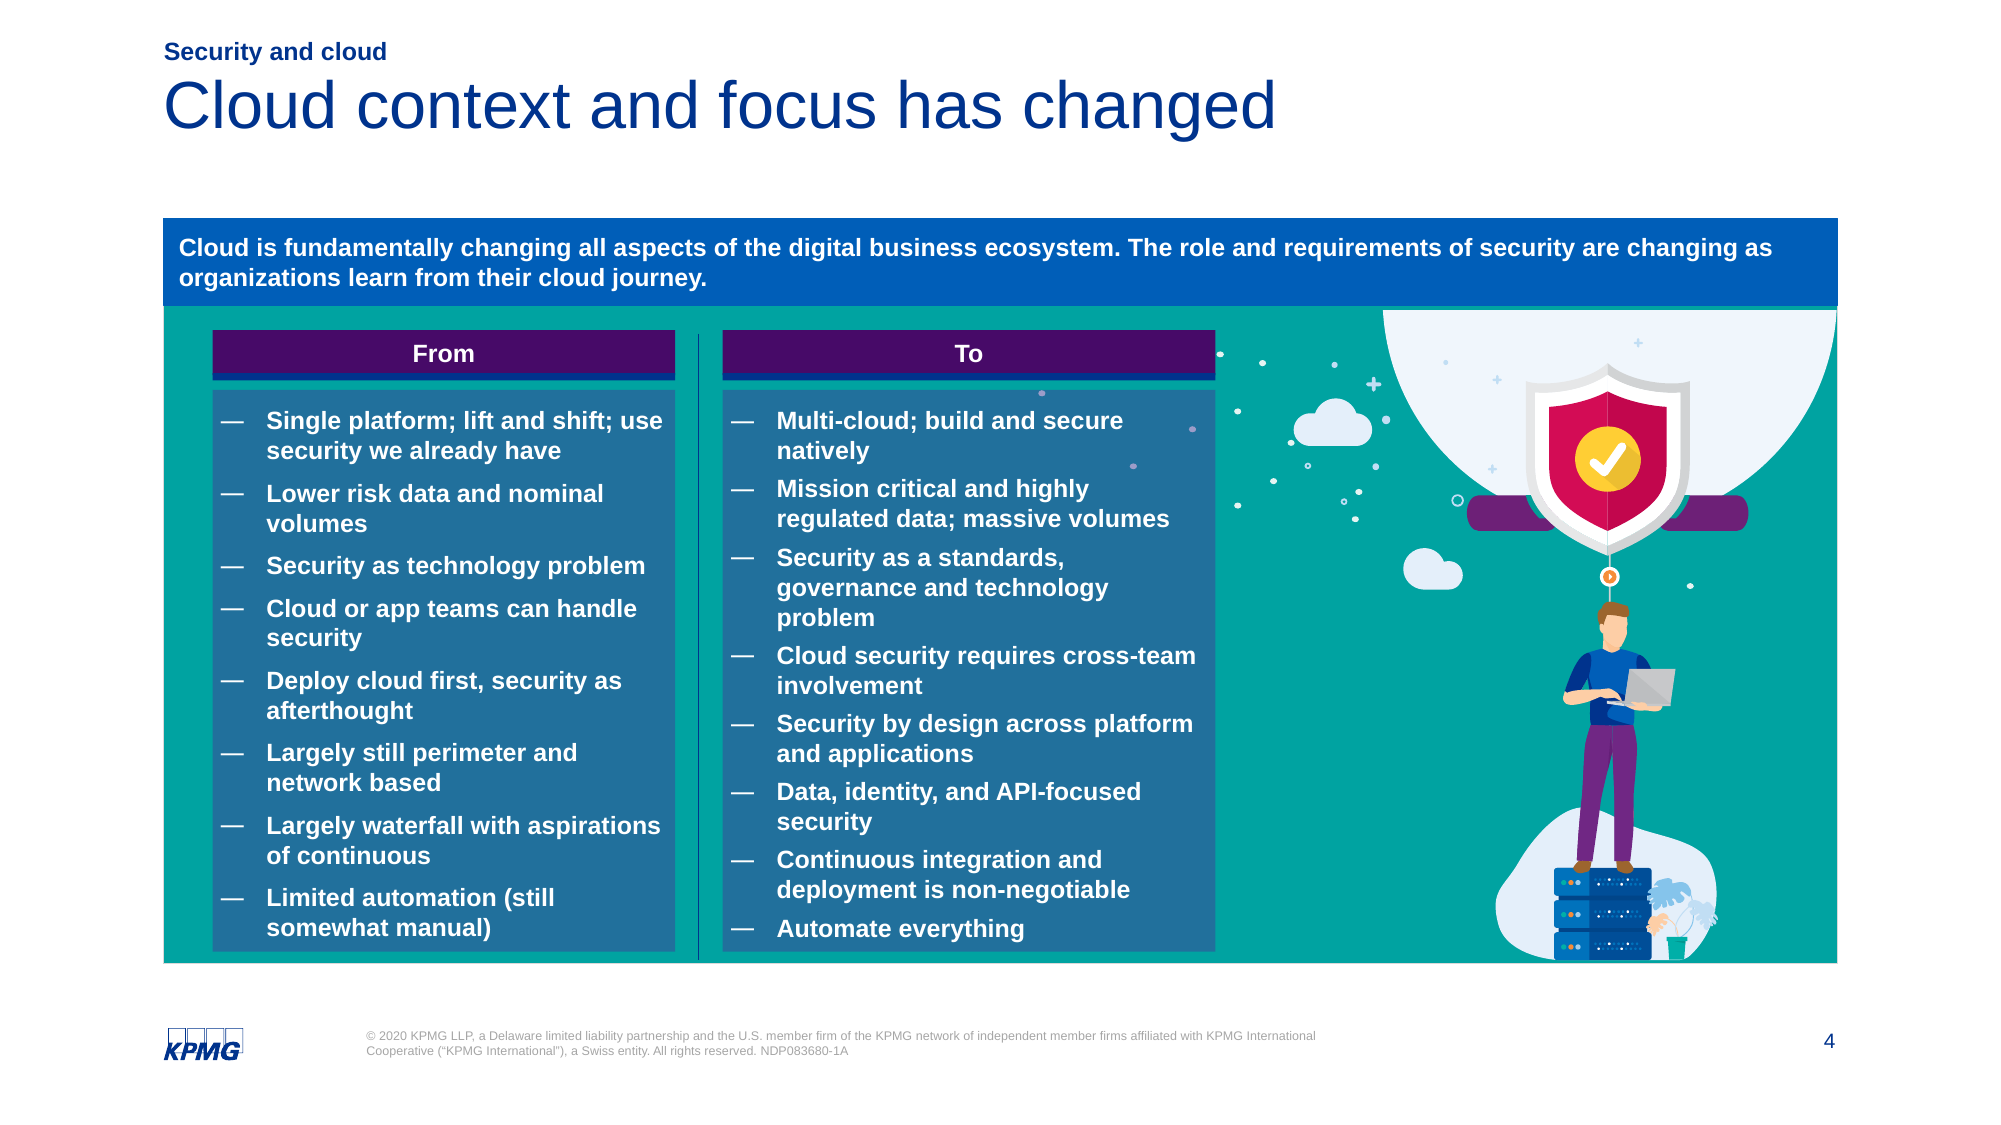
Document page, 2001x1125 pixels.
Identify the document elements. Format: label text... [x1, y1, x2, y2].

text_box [163, 218, 1838, 964]
title Cloud context and focus has changed [163, 70, 1837, 159]
list Security and cloud [163, 37, 1837, 66]
